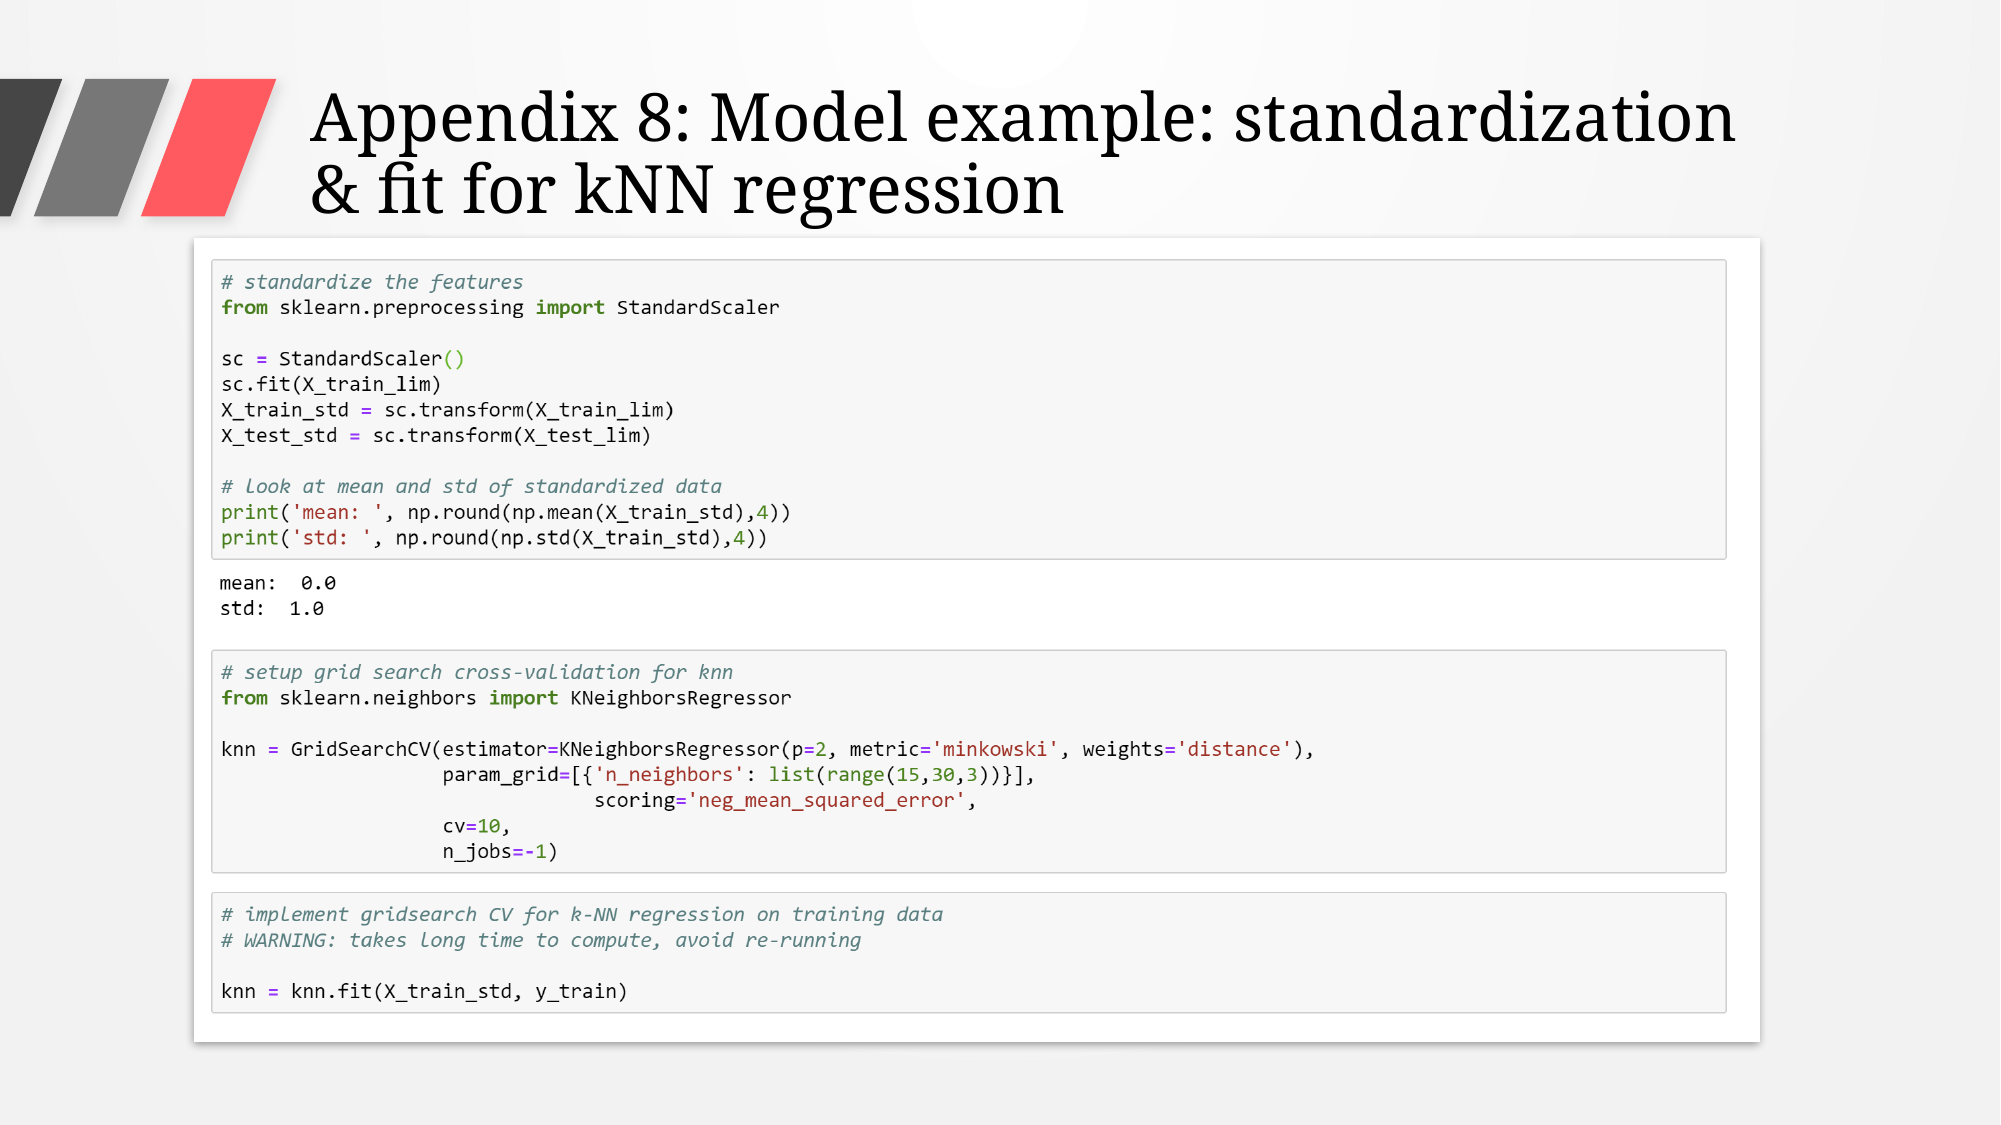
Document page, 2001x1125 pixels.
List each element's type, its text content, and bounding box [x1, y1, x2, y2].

text_box [32, 77, 171, 218]
picture [208, 252, 1746, 1028]
text_box [139, 77, 278, 218]
text_box [0, 77, 64, 218]
text_box Appendix 8: Model example: standardization & fit for kNN regression [295, 87, 1788, 225]
